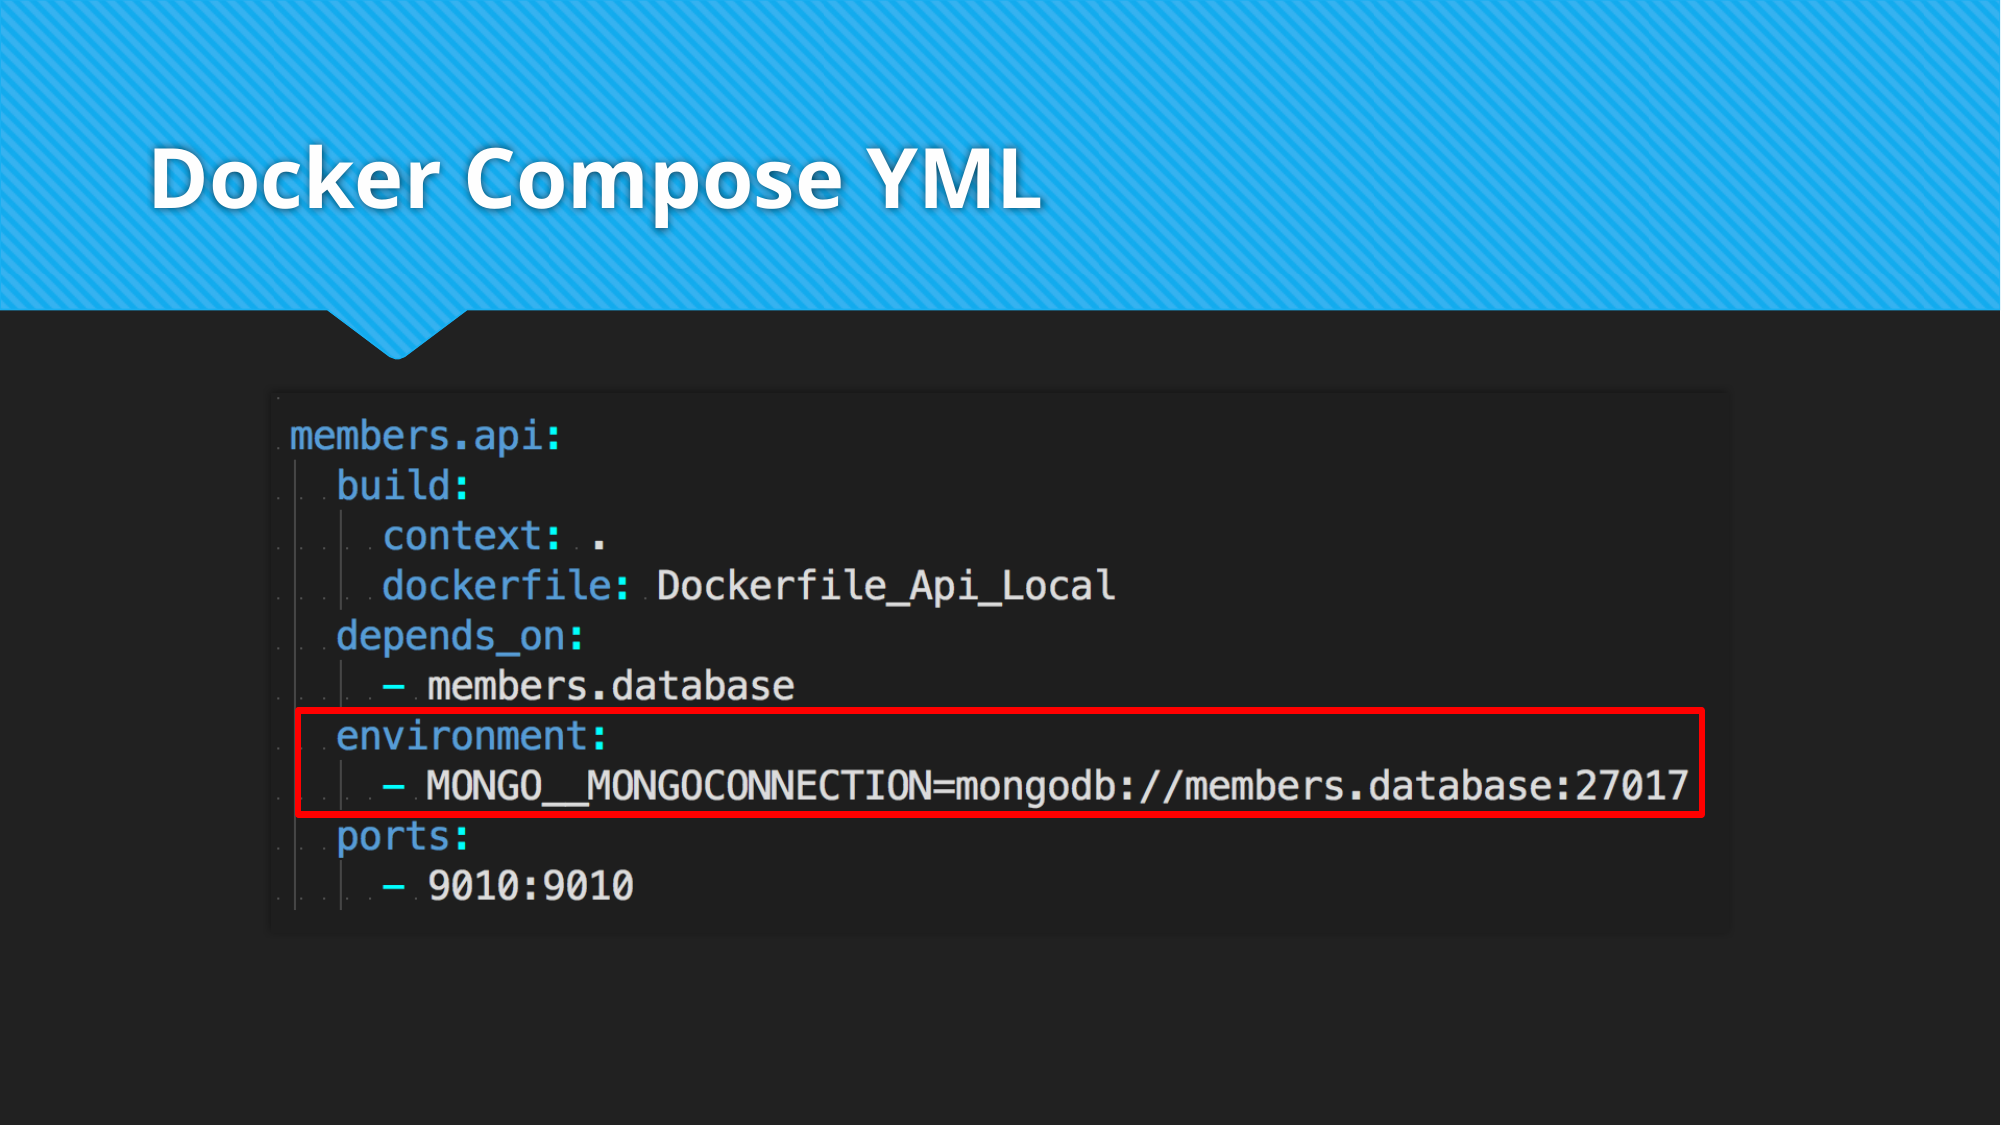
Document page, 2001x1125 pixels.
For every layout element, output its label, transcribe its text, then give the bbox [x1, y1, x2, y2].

title Docker Compose YML [132, 73, 1868, 233]
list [271, 392, 1729, 933]
